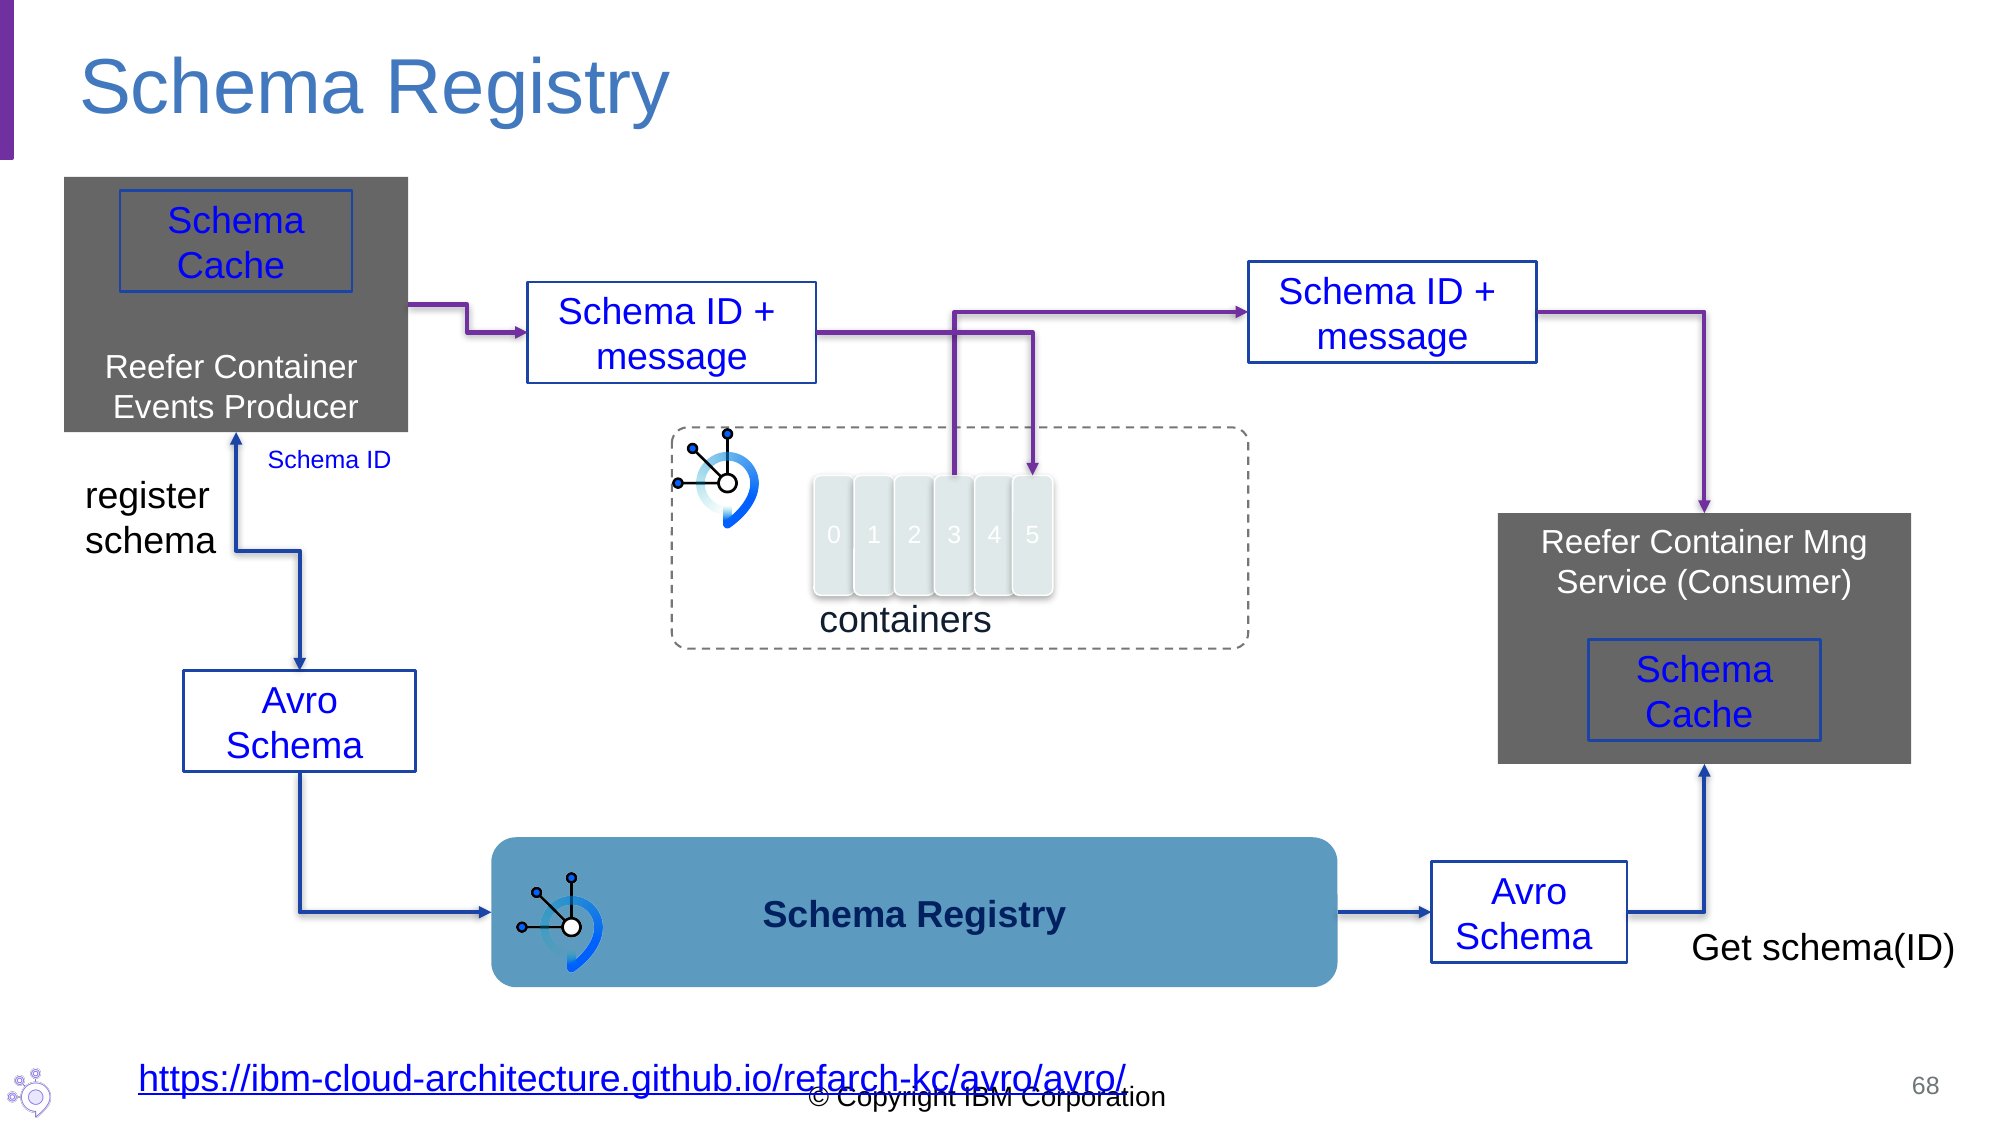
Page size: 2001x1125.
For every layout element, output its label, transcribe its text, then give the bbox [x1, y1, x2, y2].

text_box Schema Cache [1586, 638, 1822, 743]
text_box Schema ID + message [1246, 259, 1539, 364]
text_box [815, 332, 1033, 476]
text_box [1626, 763, 1705, 913]
text_box Schema ID + message [526, 280, 818, 385]
text_box Reefer Container Events Producer [62, 175, 410, 434]
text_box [407, 304, 528, 333]
text_box Reefer Container Mng Service (Consumer) [1496, 511, 1913, 766]
text_box Schema Registry [489, 835, 1340, 990]
text_box register schema [70, 463, 236, 569]
text_box Avro Schema [1429, 860, 1629, 965]
text_box Get schema(ID) [1676, 915, 1971, 975]
text_box containers [804, 588, 1007, 648]
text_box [148, 519, 388, 584]
picture [516, 872, 603, 987]
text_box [324, 745, 467, 938]
slide_number 68 [1867, 1054, 1955, 1115]
text_box https://ibm-cloud-architecture.github.io/refarch-kc/avro/avro/ [123, 1046, 1643, 1107]
picture [672, 428, 759, 542]
text_box Schema Cache [118, 188, 354, 294]
picture [7, 1068, 51, 1118]
text_box Schema ID [252, 436, 407, 482]
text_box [1536, 311, 1705, 514]
text_box Avro Schema [182, 668, 418, 774]
text_box [671, 427, 1249, 649]
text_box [1019, 246, 1184, 541]
title Schema Registry [63, 9, 1901, 155]
